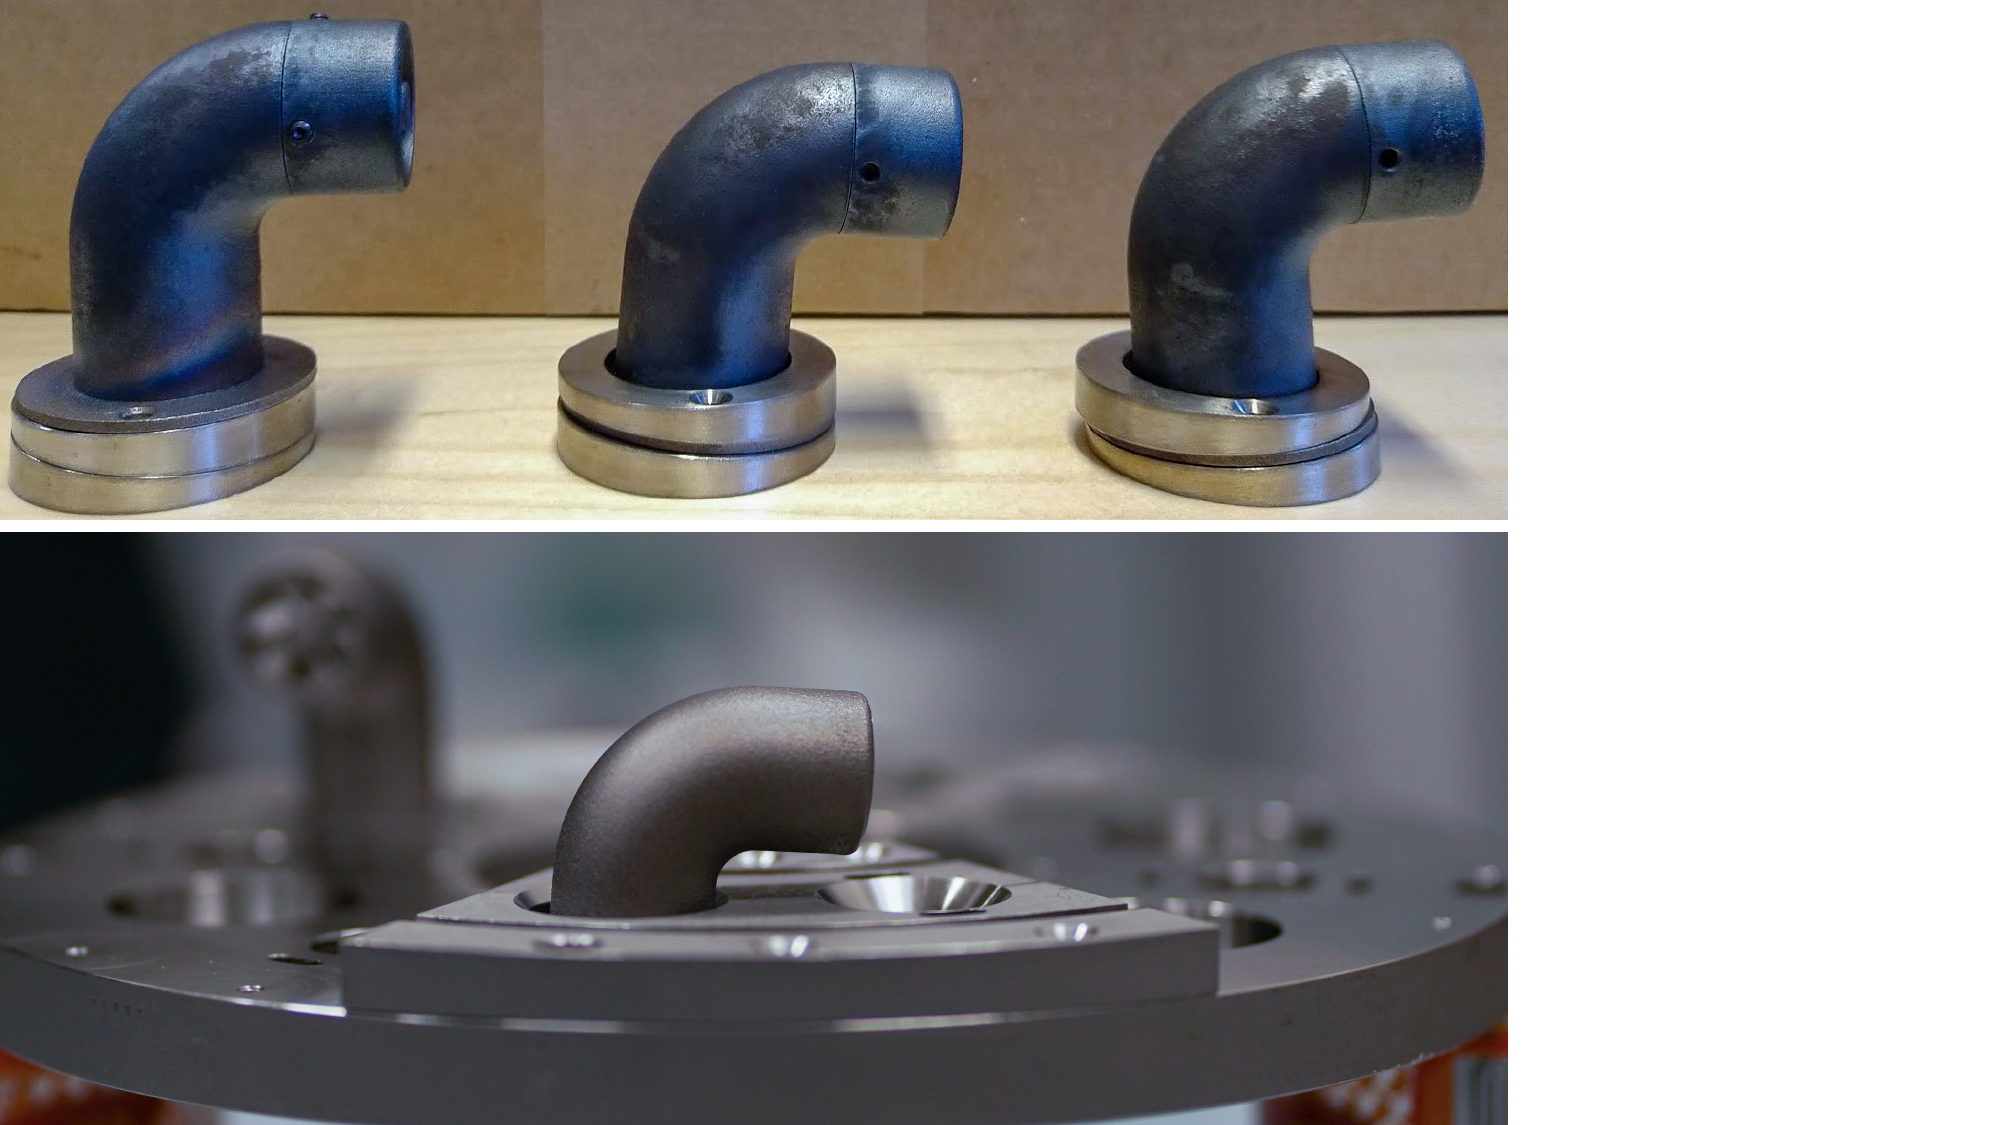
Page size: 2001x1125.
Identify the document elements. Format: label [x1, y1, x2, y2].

picture [0, 532, 1508, 1125]
picture [0, 0, 1508, 520]
